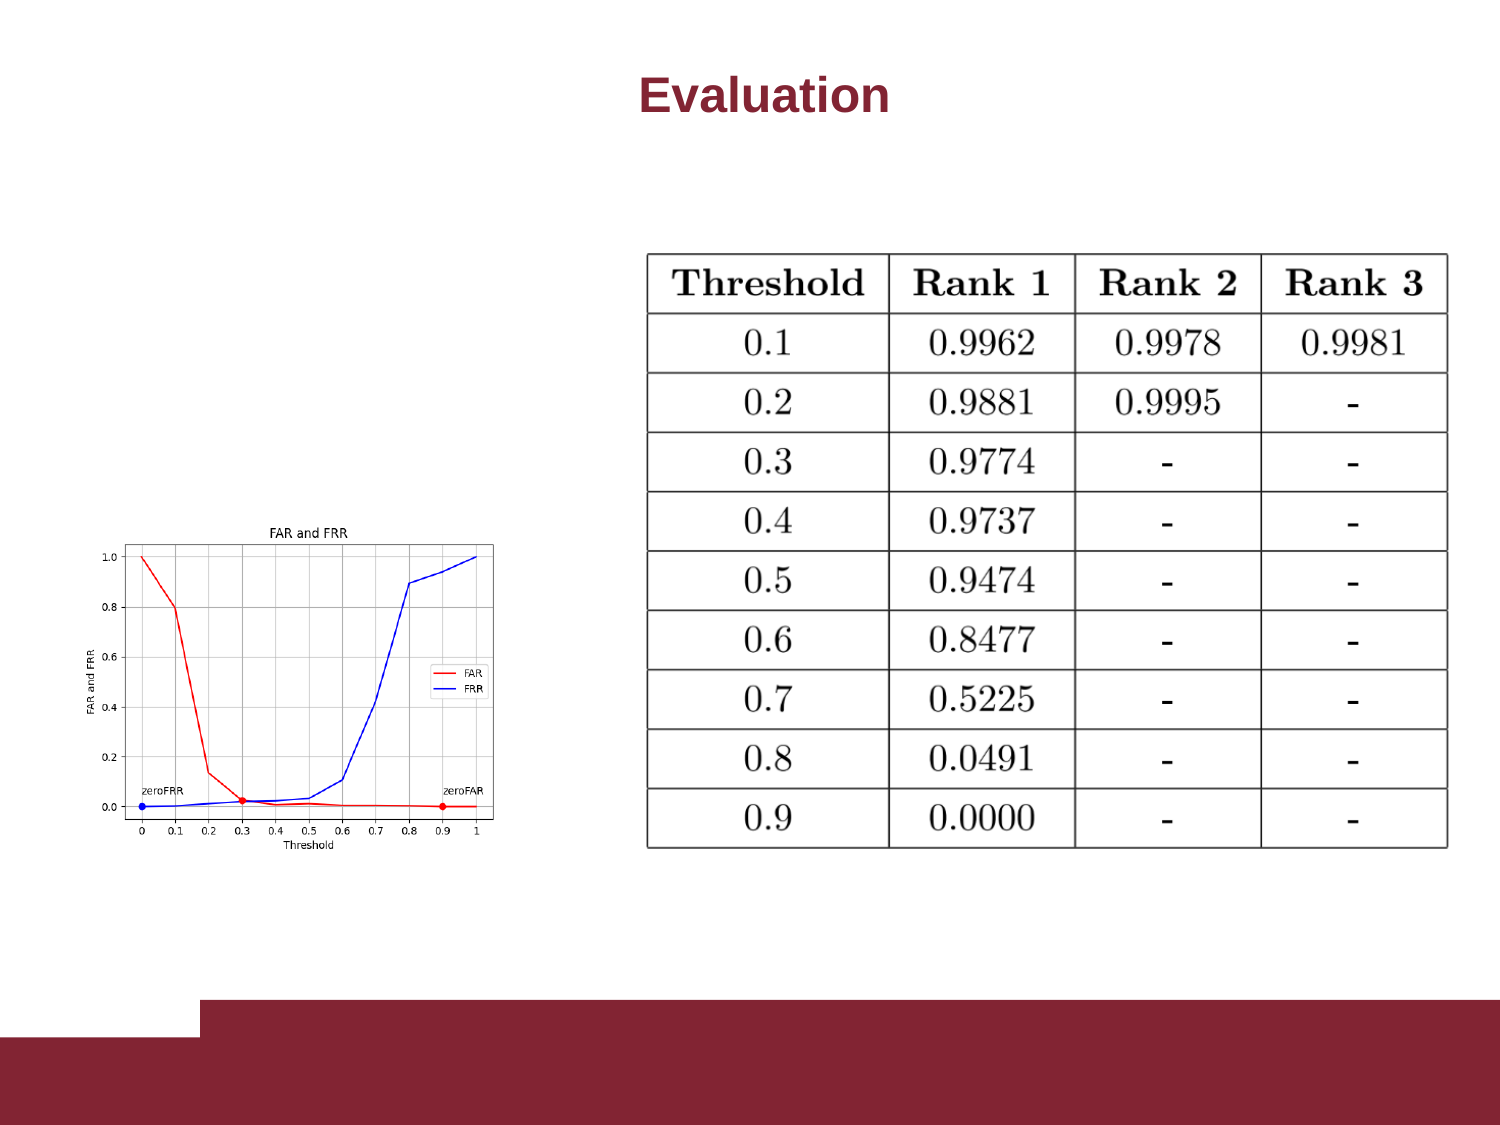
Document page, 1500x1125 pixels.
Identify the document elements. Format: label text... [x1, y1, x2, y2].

picture [641, 244, 1462, 858]
picture [64, 501, 540, 858]
text_box Evaluation [500, 54, 1029, 138]
